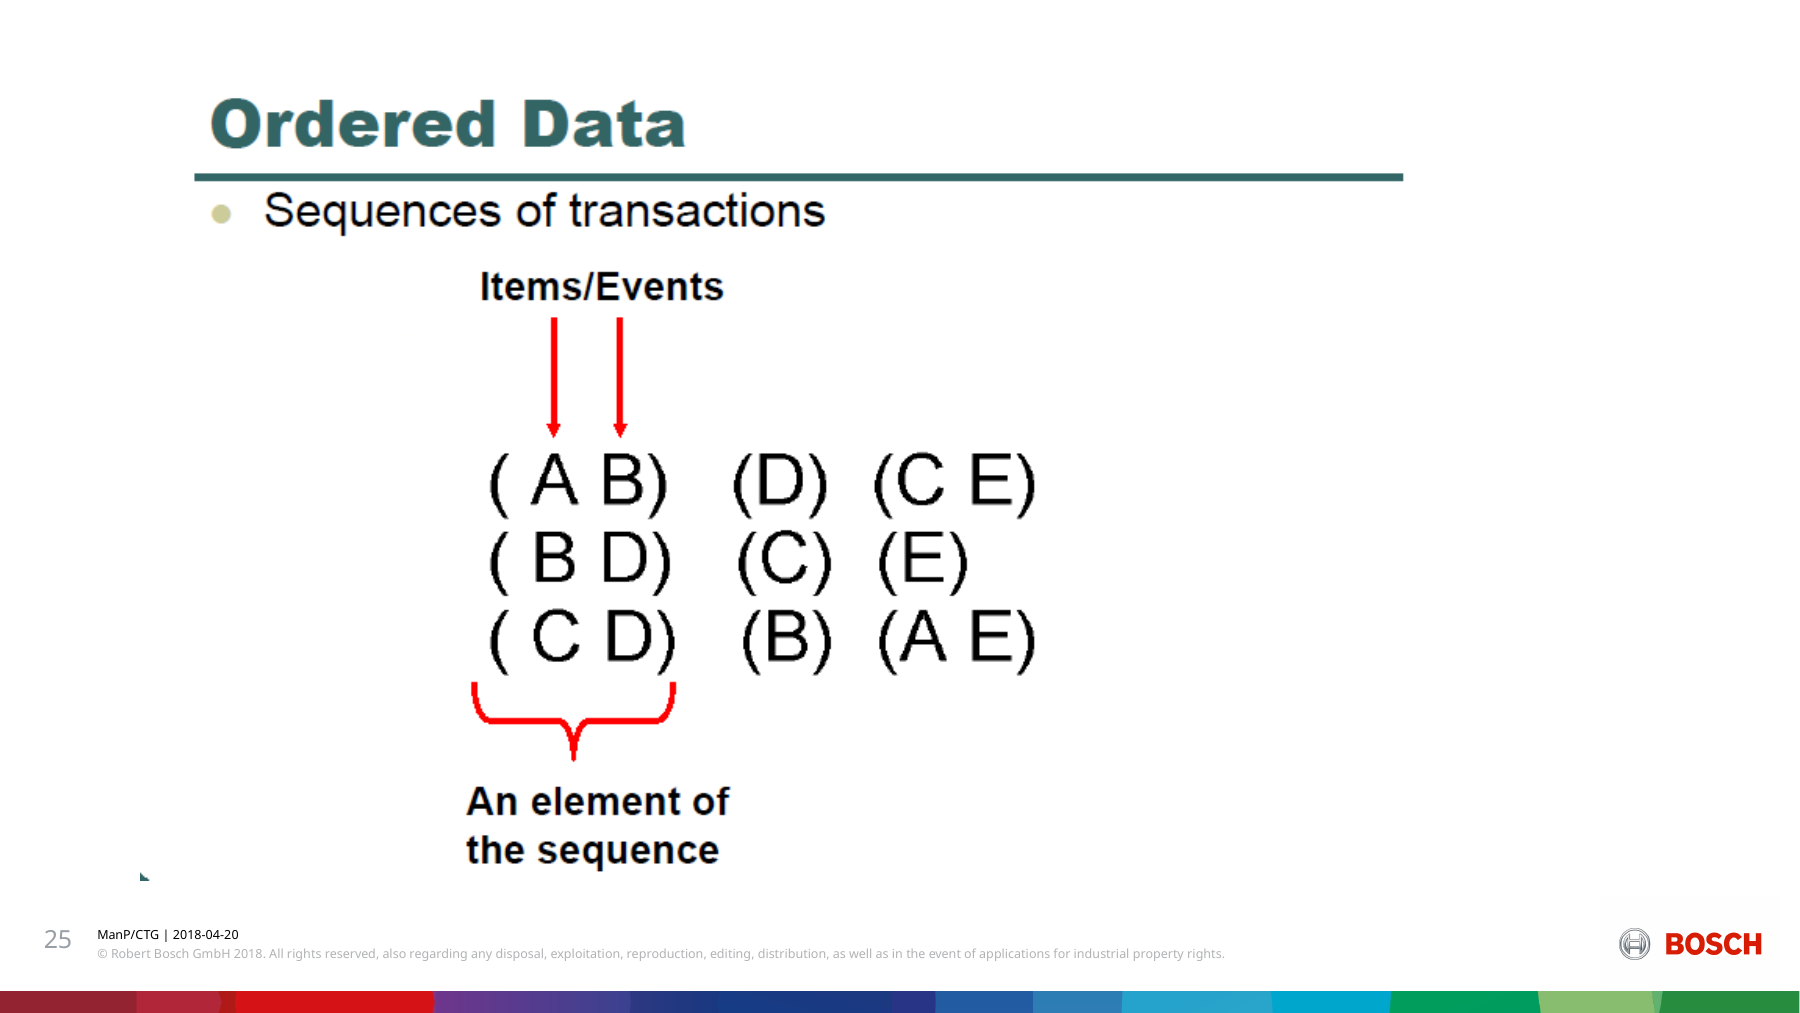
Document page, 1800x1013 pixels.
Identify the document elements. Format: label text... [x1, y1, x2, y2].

picture [140, 50, 1416, 881]
picture [0, 991, 1272, 1013]
text_box ManP/CTG | 2018-04-20 [97, 925, 1599, 944]
text_box © Robert Bosch GmbH 2018. All rights reserved, also regarding any disposal, exploitation, reproduction, editing, distribution, as well as in the event of applications for industrial property rights. [97, 944, 1599, 980]
picture [1390, 991, 1800, 1013]
text_box 25 [43, 923, 92, 991]
